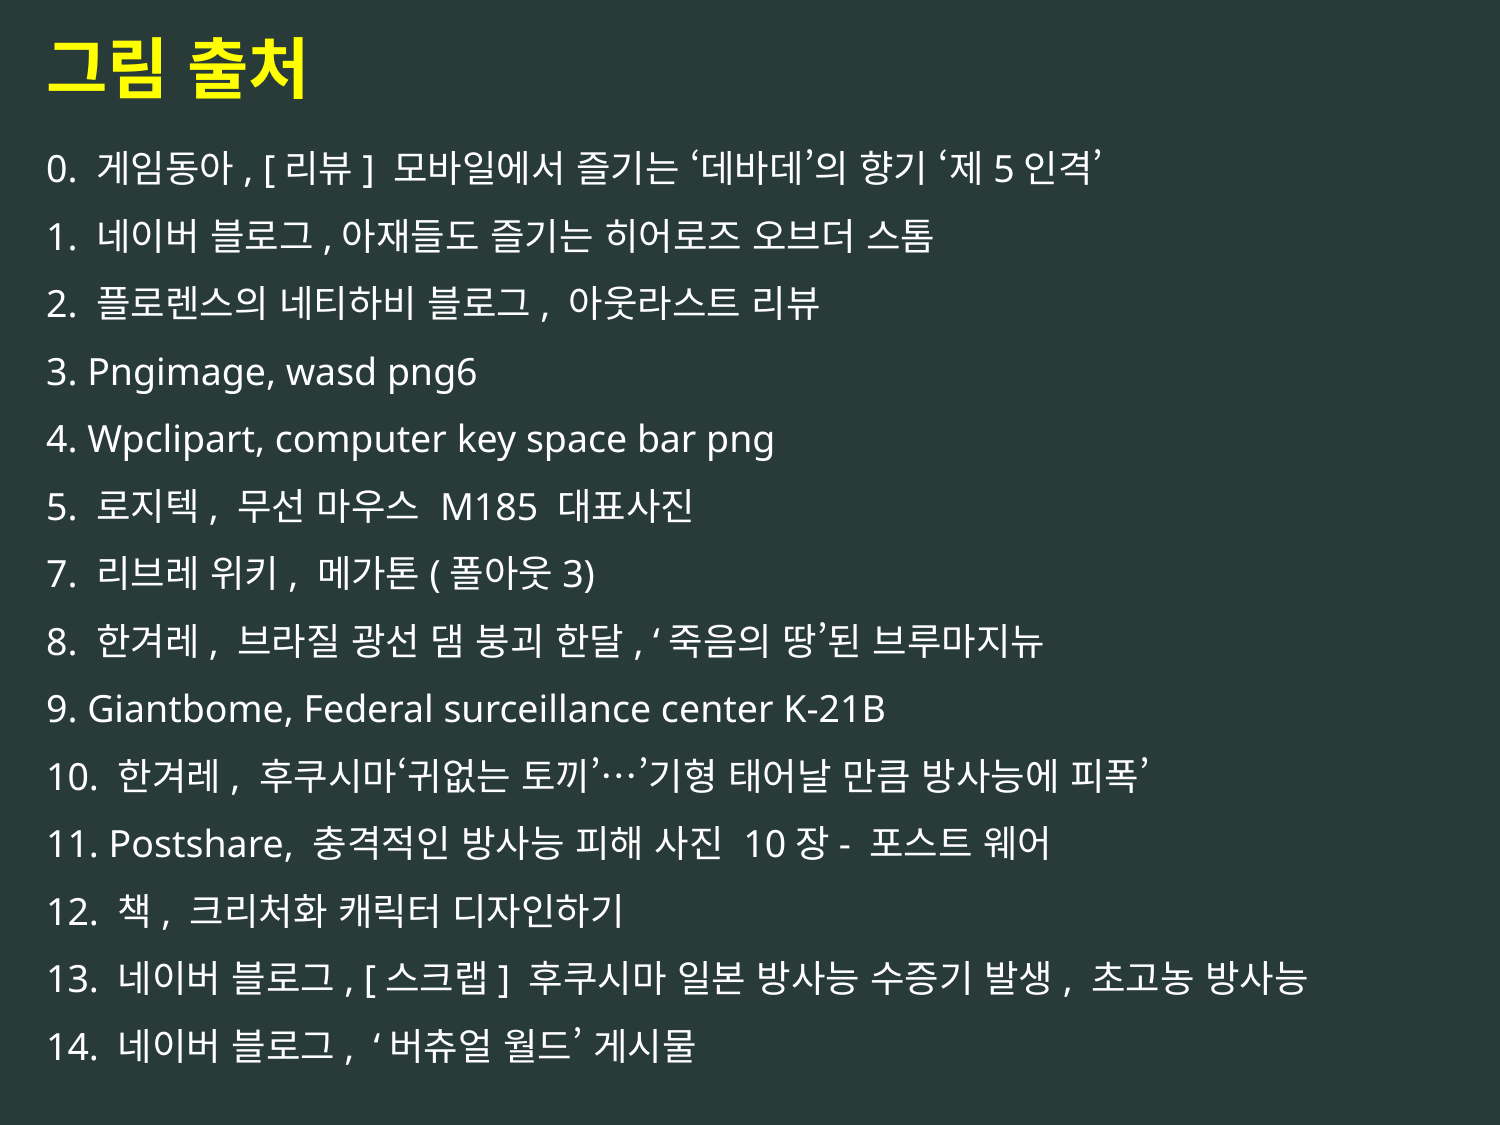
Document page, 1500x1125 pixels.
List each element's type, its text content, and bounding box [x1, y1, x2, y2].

text_box 0. 게임동아, [리뷰] 모바일에서 즐기는 ‘데바데’의 향기 ‘제5인격’ 1. 네이버 블로그,아재들도 즐기는 히어로즈 오브더 스톰 2. 플로렌스의 네티하비 블로그, 아웃라스트 리뷰 3. Pngimage, wasd png6 4. Wpclipart, computer key space bar png 5. 로지텍, 무선 마우스 M185 대표사진 7. 리브레 위키, 메가톤(폴아웃3) 8. 한겨레, 브라질 광선 댐 붕괴 한달, ‘죽음의 땅’된 브루마지뉴 9. Giantbome, Federal surceillance center K-21B 10. 한겨레, 후쿠시마‘귀없는 토끼’…’기형 태어날 만큼 방사능에 피폭’ 11. Postshare, 충격적인 방사능 피해 사진 10장- 포스트 웨어 12. 책, 크리처화 캐릭터 디자인하기 13. 네이버 블로그, [스크랩] 후쿠시마 일본 방사능 수증기 발생, 초고농 방사능 14. 네이버 블로그, ‘버츄얼 월드’ 게시물 [31, 115, 1402, 1120]
text_box 그림 출처 [31, 19, 823, 115]
